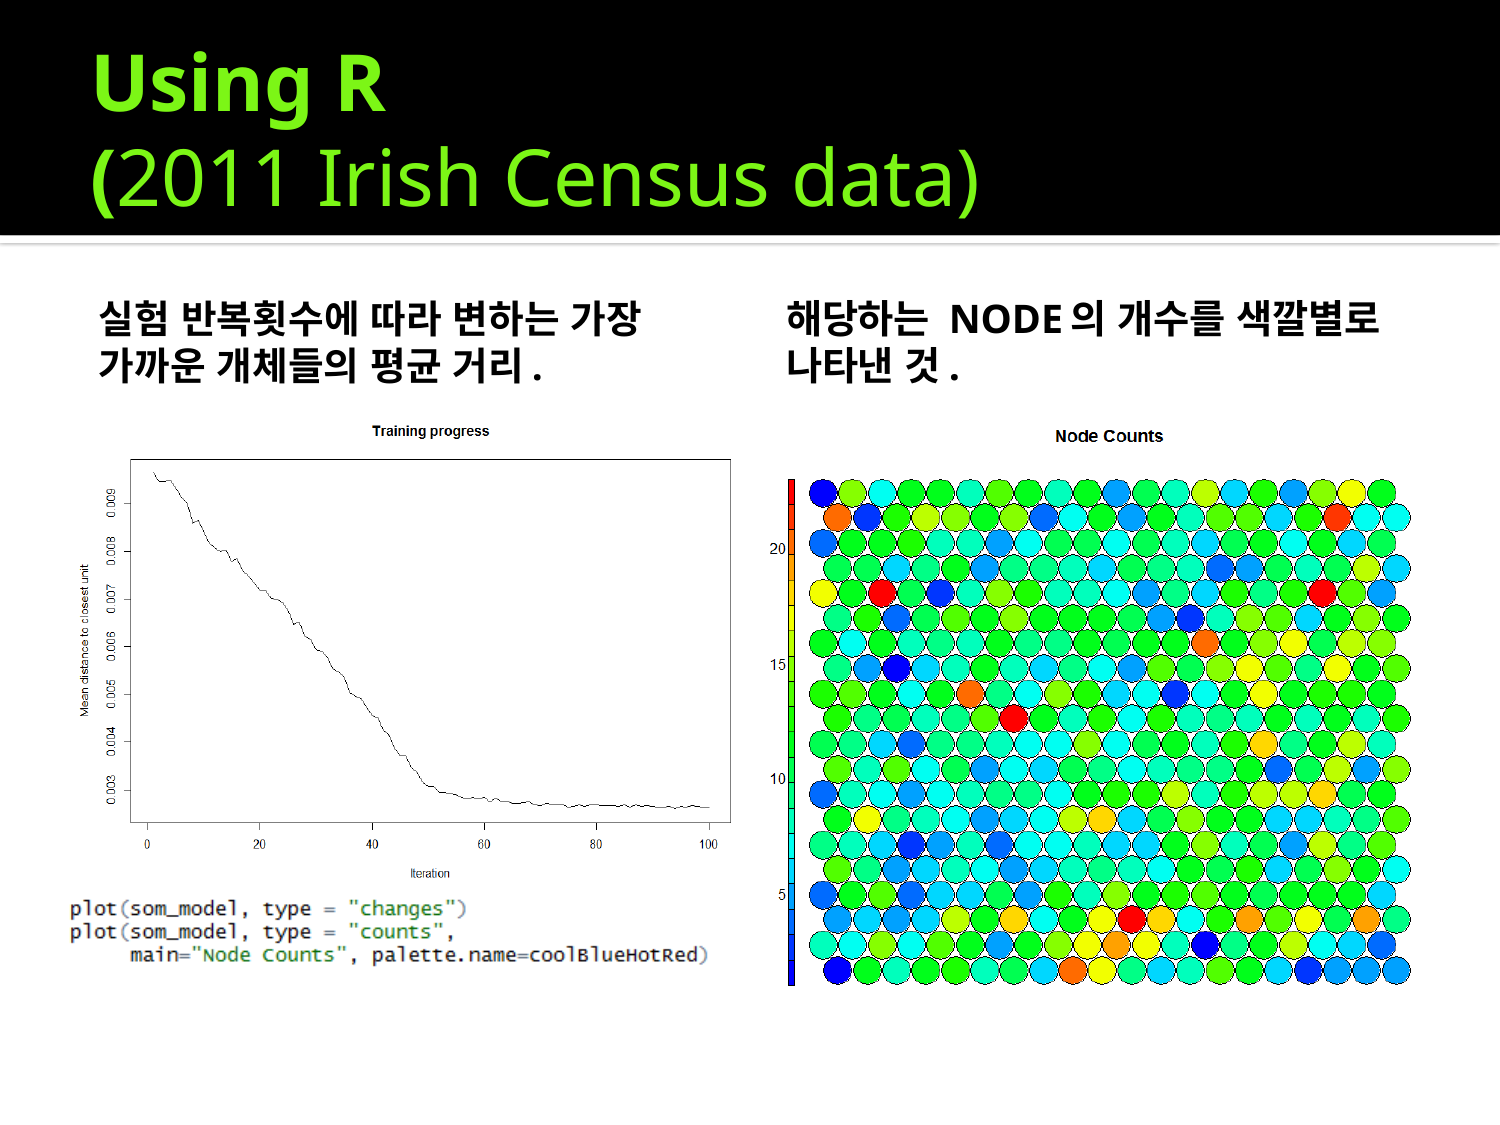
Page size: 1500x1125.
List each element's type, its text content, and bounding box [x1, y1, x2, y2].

list 해당하는 node의 개수를 색깔별로 나타낸 것. [761, 278, 1425, 396]
title Using R (2011 Irish Census data) [75, 24, 1425, 231]
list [76, 420, 740, 880]
list 실험 반복횟수에 따라 변하는 가장 가까운 개체들의 평균 거리. [75, 278, 738, 396]
picture [64, 897, 727, 971]
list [761, 420, 1425, 992]
